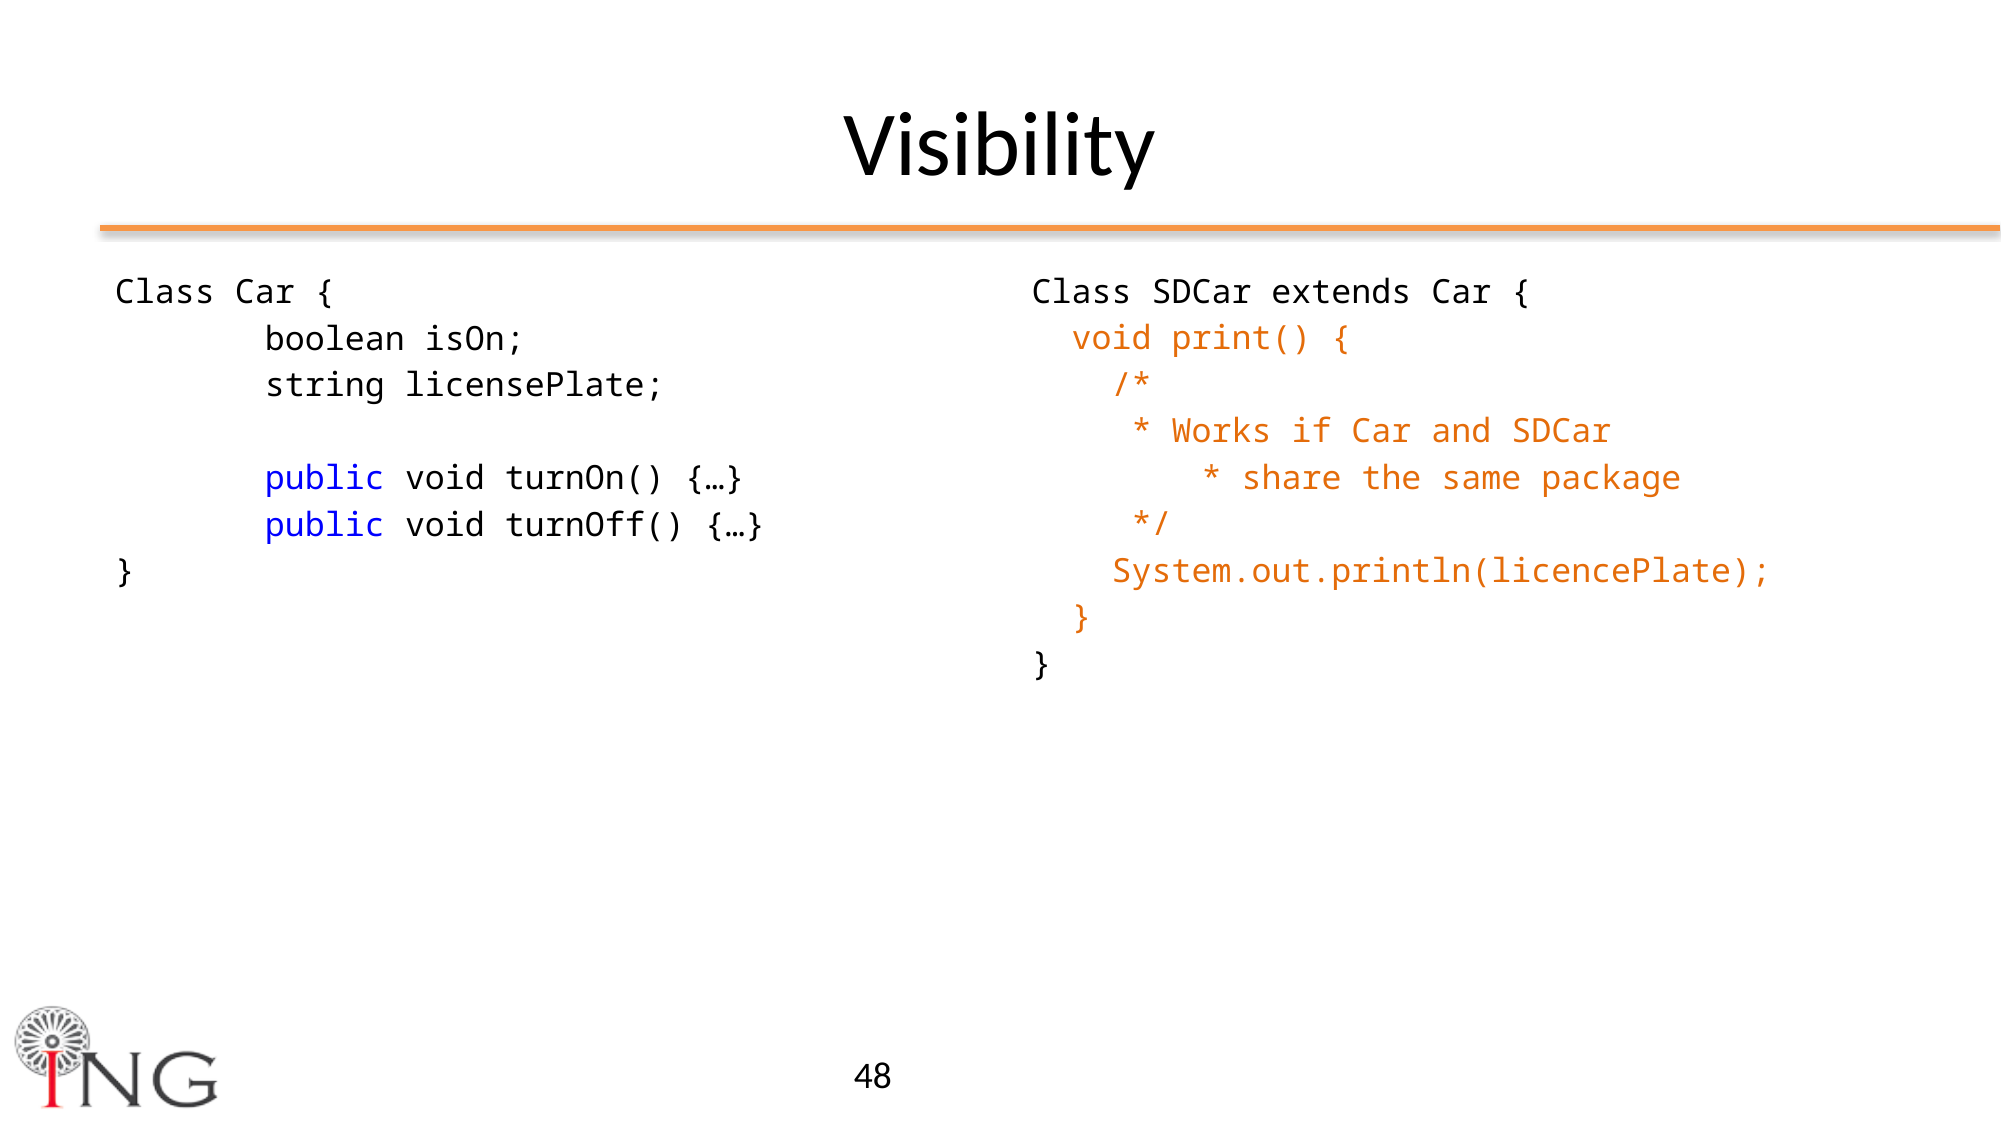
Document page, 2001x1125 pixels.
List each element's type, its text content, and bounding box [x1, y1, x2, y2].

list Class Car { boolean isOn; string licensePlate; public void turnOn() {…} public void turnOff() {…} } [99, 262, 984, 1005]
picture [0, 987, 244, 1125]
title Visibility [99, 45, 1900, 233]
list Class SDCar extends Car { void print() { /* * Works if Car and SDCar * share the same package */ System.out.println(licencePlate); } } [1016, 262, 1900, 1005]
slide_number 48 [839, 1043, 1900, 1104]
